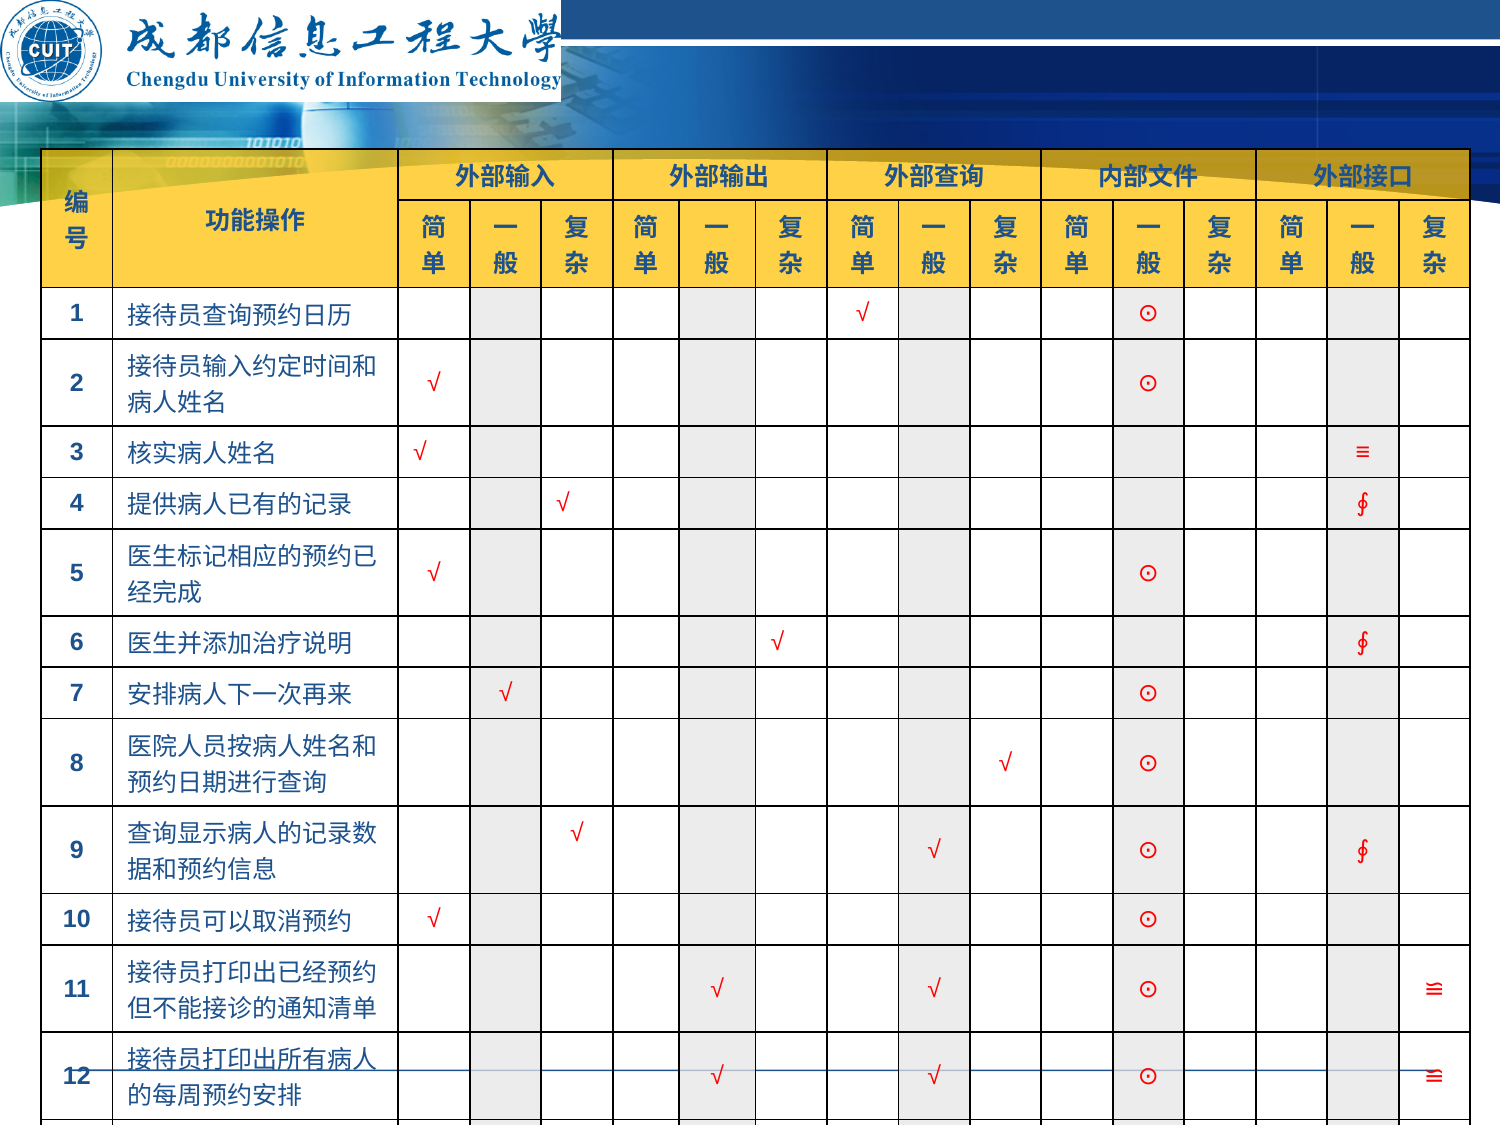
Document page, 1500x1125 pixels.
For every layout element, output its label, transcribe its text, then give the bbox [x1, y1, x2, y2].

table_cell [1400, 668, 1469, 718]
picture [0, 0, 1500, 206]
table_cell 3 [42, 427, 112, 477]
table_cell 接待员打印出所有病人的每周预约安排 [113, 1033, 397, 1119]
table_cell [399, 946, 469, 1031]
table_cell ∮ [1328, 807, 1398, 893]
table_cell [756, 946, 826, 1031]
table_cell √ [899, 807, 969, 893]
table_cell [471, 288, 540, 338]
table_cell [1042, 719, 1112, 805]
table_cell [542, 719, 612, 805]
table_cell 核实病人姓名 [113, 427, 397, 477]
table_cell √ [680, 1033, 755, 1119]
table_header 内部文件 [1042, 150, 1255, 199]
table_cell [1185, 807, 1255, 893]
table_cell [899, 427, 969, 477]
table_cell [828, 340, 898, 425]
table_cell 1 [756, 1120, 826, 1125]
table_cell [680, 340, 755, 425]
table_cell [471, 530, 540, 615]
table_cell [1042, 668, 1112, 718]
table_cell [971, 478, 1040, 528]
table_cell 一般 [1328, 201, 1398, 287]
table_cell [542, 530, 612, 615]
table_cell √ [899, 946, 969, 1031]
table_cell [1042, 427, 1112, 477]
table_cell [828, 807, 898, 893]
table_cell [1328, 530, 1398, 615]
table_cell 简单 [828, 201, 898, 287]
table_cell 复杂 [1400, 201, 1469, 287]
table_cell [542, 668, 612, 718]
table_cell [899, 530, 969, 615]
table_cell ⊙ [1114, 807, 1183, 893]
table_cell [828, 1033, 898, 1119]
table_cell 复杂 [542, 201, 612, 287]
table_cell [1185, 288, 1255, 338]
table_cell [1185, 478, 1255, 528]
table_cell [756, 894, 826, 944]
table_cell √ [399, 894, 469, 944]
table_cell [1042, 478, 1112, 528]
table_cell [680, 894, 755, 944]
table_cell 0 [614, 1120, 678, 1125]
table_cell [828, 719, 898, 805]
table_header 编号 [66, 227, 87, 249]
table_cell √ [756, 617, 826, 666]
table_cell [756, 340, 826, 425]
table_cell [399, 719, 469, 805]
table_cell 复杂 [1185, 201, 1255, 287]
table_cell [971, 894, 1040, 944]
table_cell ∮ [1328, 617, 1398, 666]
table_cell [1042, 288, 1112, 338]
table_cell [1185, 668, 1255, 718]
table_cell [614, 668, 678, 718]
table_cell [1257, 478, 1326, 528]
table_header 外部查询 [828, 150, 1040, 199]
table_cell [471, 1033, 540, 1119]
table_cell [1328, 894, 1398, 944]
table_cell [1400, 427, 1469, 477]
table_cell [756, 807, 826, 893]
table_cell ⊙ [1114, 288, 1183, 338]
table_cell 2 [680, 1120, 755, 1125]
table_cell [614, 807, 678, 893]
table_cell [1114, 478, 1183, 528]
table_cell [113, 1120, 397, 1125]
table_cell 2 [542, 1120, 612, 1125]
table_cell √ [828, 288, 898, 338]
table_cell [42, 1120, 112, 1125]
table_cell [1257, 946, 1326, 1031]
table_cell [680, 668, 755, 718]
table_cell [1400, 530, 1469, 615]
table_header 功能操作 [113, 150, 397, 287]
table_cell 安排病人下一次再来 [113, 668, 397, 718]
table_cell 1 [1114, 1120, 1183, 1125]
table_cell [828, 530, 898, 615]
table_cell 9 [42, 807, 112, 893]
table_cell 0 [1042, 1120, 1112, 1125]
table_cell [471, 617, 540, 666]
table_cell [899, 340, 969, 425]
table_cell ≡ [1328, 427, 1398, 477]
table_cell [1185, 530, 1255, 615]
table_cell [1257, 340, 1326, 425]
table_cell [899, 719, 969, 805]
table_cell [399, 668, 469, 718]
table_cell 1 [42, 288, 112, 338]
table_cell 4 [399, 1120, 469, 1125]
table_cell 0 [1257, 1120, 1326, 1125]
table_cell ≌ [1400, 1033, 1469, 1119]
table_cell √ [542, 478, 612, 528]
table_cell [756, 668, 826, 718]
table_cell 复杂 [971, 201, 1040, 287]
table_cell [614, 340, 678, 425]
table_cell [614, 894, 678, 944]
table_cell [471, 807, 540, 893]
table_cell [828, 668, 898, 718]
table_cell [399, 288, 469, 338]
table_cell [1257, 1033, 1326, 1119]
table_cell √ [399, 530, 469, 615]
table_cell [1400, 478, 1469, 528]
table_cell 医院人员按病人姓名和预约日期进行查询 [113, 719, 397, 805]
table_cell ∮ [1328, 478, 1398, 528]
table_cell [680, 530, 755, 615]
table_cell [1185, 1033, 1255, 1119]
table_cell √ [680, 946, 755, 1031]
table_cell 0 [1185, 1120, 1255, 1125]
table_cell 医生并添加治疗说明 [113, 617, 397, 666]
table_cell [1185, 340, 1255, 425]
table_cell [614, 617, 678, 666]
table_cell [1400, 894, 1469, 944]
table_cell ⊙ [1114, 719, 1183, 805]
table_cell [471, 427, 540, 477]
table_cell [680, 807, 755, 893]
table_cell [828, 478, 898, 528]
table_cell [756, 478, 826, 528]
table_cell 4 [42, 478, 112, 528]
table_cell [1042, 530, 1112, 615]
table_cell [542, 946, 612, 1031]
table_cell [1257, 668, 1326, 718]
table_cell [971, 427, 1040, 477]
table_cell [1042, 617, 1112, 666]
table_cell [899, 668, 969, 718]
table_cell [1257, 530, 1326, 615]
table_cell [899, 894, 969, 944]
table_cell [828, 427, 898, 477]
table_cell [614, 1033, 678, 1119]
table_cell 12 [42, 1033, 112, 1119]
table_cell 一般 [680, 201, 755, 287]
table_cell [680, 288, 755, 338]
table_cell 查询显示病人的记录数据和预约信息 [113, 807, 397, 893]
table_cell [542, 340, 612, 425]
table_cell [971, 530, 1040, 615]
table_cell [899, 478, 969, 528]
table_cell [1042, 1033, 1112, 1119]
table_cell [471, 946, 540, 1031]
table_cell 简单 [1257, 201, 1326, 287]
table_cell [1328, 719, 1398, 805]
table_cell 1 [971, 1120, 1040, 1125]
table_cell 5 [42, 530, 112, 615]
table_cell 接待员打印出已经预约但不能接诊的通知清单 [113, 946, 397, 1031]
table_cell 复杂 [756, 201, 826, 287]
table_cell [1257, 807, 1326, 893]
table_cell [614, 427, 678, 477]
table_cell [899, 617, 969, 666]
table_cell [399, 478, 469, 528]
table_cell ⊙ [1114, 1033, 1183, 1119]
table_cell 1 [471, 1120, 540, 1125]
table_cell [971, 1033, 1040, 1119]
table_cell [1042, 894, 1112, 944]
table_cell [542, 617, 612, 666]
table_cell √ [399, 340, 469, 425]
table_cell ⊙ [1114, 530, 1183, 615]
table_cell √ [971, 719, 1040, 805]
table_cell [971, 668, 1040, 718]
table_cell [1400, 807, 1469, 893]
table_header 外部接口 [1257, 150, 1469, 199]
table_cell 提供病人已有的记录 [113, 478, 397, 528]
table_cell [399, 807, 469, 893]
table_cell 1 [1400, 1120, 1469, 1125]
table_cell [756, 1033, 826, 1119]
table_cell [1257, 617, 1326, 666]
table_cell [828, 946, 898, 1031]
table_cell 医生标记相应的预约已经完成 [113, 530, 397, 615]
table_cell 一般 [471, 201, 540, 287]
table_cell [1328, 946, 1398, 1031]
table_cell [1400, 617, 1469, 666]
table_cell ⊙ [1114, 668, 1183, 718]
table_cell [471, 894, 540, 944]
table_cell [828, 894, 898, 944]
table_cell [680, 478, 755, 528]
table_cell [542, 894, 612, 944]
table_cell 2 [1328, 1120, 1398, 1125]
table_cell [1328, 340, 1398, 425]
table_cell ⊙ [1114, 340, 1183, 425]
table_cell 接待员可以取消预约 [113, 894, 397, 944]
table_cell 1 [828, 1120, 898, 1125]
table_cell [899, 288, 969, 338]
table_cell [542, 288, 612, 338]
table_cell [471, 719, 540, 805]
table_cell 简单 [614, 201, 678, 287]
table_cell [614, 946, 678, 1031]
table_cell [1185, 617, 1255, 666]
table_cell [828, 617, 898, 666]
table_cell [1328, 1033, 1398, 1119]
table_cell 8 [42, 719, 112, 805]
table_cell [1185, 427, 1255, 477]
table_cell √ [471, 668, 540, 718]
table_cell [971, 946, 1040, 1031]
table_cell [971, 617, 1040, 666]
table_cell [1042, 946, 1112, 1031]
table_cell ⊙ [1114, 894, 1183, 944]
table_cell 11 [42, 946, 112, 1031]
table_cell ≌ [1400, 946, 1469, 1031]
table_cell 简单 [399, 201, 469, 287]
table_cell [756, 427, 826, 477]
table_cell [1257, 894, 1326, 944]
table_cell 2 [42, 340, 112, 425]
table_cell 一般 [1114, 201, 1183, 287]
table_cell 接待员输入约定时间和病人姓名 [113, 340, 397, 425]
table_cell [1257, 288, 1326, 338]
table_cell [614, 530, 678, 615]
table_header 外部输出 [614, 150, 826, 199]
table_cell [1400, 288, 1469, 338]
table_cell [399, 1033, 469, 1119]
table_cell [971, 340, 1040, 425]
table_cell 7 [42, 668, 112, 718]
table_header 外部输入 [399, 150, 612, 199]
table_cell [1400, 340, 1469, 425]
table_cell [680, 719, 755, 805]
table_cell [756, 719, 826, 805]
table_cell [756, 530, 826, 615]
table_cell [1328, 668, 1398, 718]
table_cell [399, 617, 469, 666]
table_cell [1042, 807, 1112, 893]
table_cell [1114, 427, 1183, 477]
table_cell [614, 288, 678, 338]
table_cell √ [542, 807, 612, 893]
table_cell √ [899, 1033, 969, 1119]
table_cell [471, 478, 540, 528]
table_cell [614, 478, 678, 528]
table_cell [1257, 719, 1326, 805]
table_cell [1185, 719, 1255, 805]
table_cell [471, 340, 540, 425]
table_cell 6 [42, 617, 112, 666]
table_cell [1114, 617, 1183, 666]
table_cell [614, 719, 678, 805]
table_cell 接待员查询预约日历 [113, 288, 397, 338]
table_cell [680, 617, 755, 666]
table_cell [971, 807, 1040, 893]
table_cell [1042, 340, 1112, 425]
table_cell [542, 427, 612, 477]
table_cell 10 [42, 894, 112, 944]
table_cell 3 [899, 1120, 969, 1125]
table_header 编号 [42, 150, 112, 212]
table_cell 简单 [1042, 201, 1112, 287]
table_cell [1328, 288, 1398, 338]
table_cell [971, 288, 1040, 338]
table_cell [1185, 946, 1255, 1031]
table_cell [1257, 427, 1326, 477]
table_cell [542, 1033, 612, 1119]
table_cell [1400, 719, 1469, 805]
table_cell [680, 427, 755, 477]
table_cell √ [399, 427, 469, 477]
table_cell 一般 [899, 201, 969, 287]
table_cell ⊙ [1114, 946, 1183, 1031]
table_cell [1185, 894, 1255, 944]
table_cell [756, 288, 826, 338]
